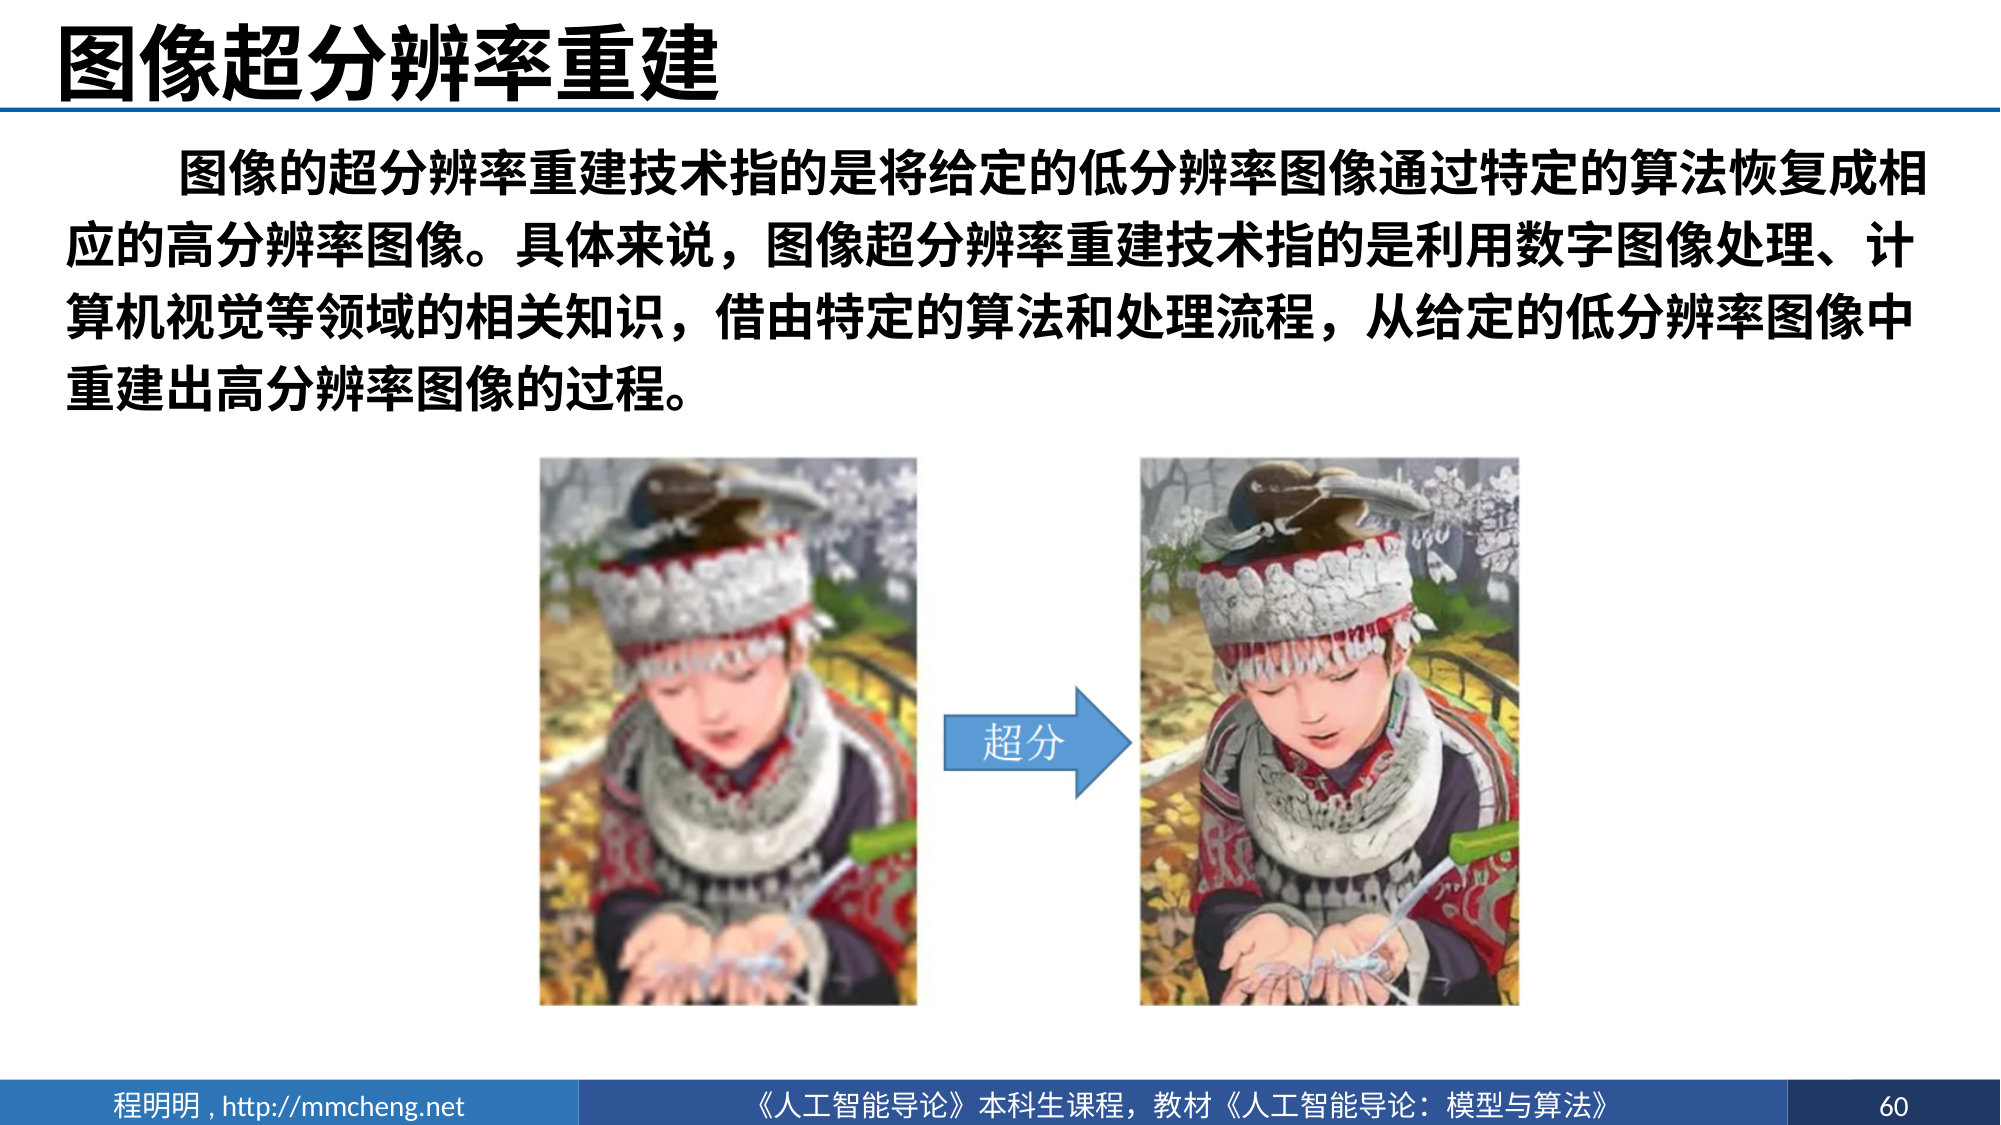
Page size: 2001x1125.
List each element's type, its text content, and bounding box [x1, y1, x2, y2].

list 图像的超分辨率重建技术指的是将给定的低分辨率图像通过特定的算法恢复成相应的高分辨率图像。具体来说，图像超分辨率重建技术指的是利用数字图像处理、计算机视觉等领域的相关知识，借由特定的算法和处理流程，从给定的低分辨率图像中重建出高分辨率图像的过程。 [50, 122, 1959, 1098]
title 图像超分辨率重建 [40, 12, 1976, 123]
picture [534, 455, 1528, 1012]
